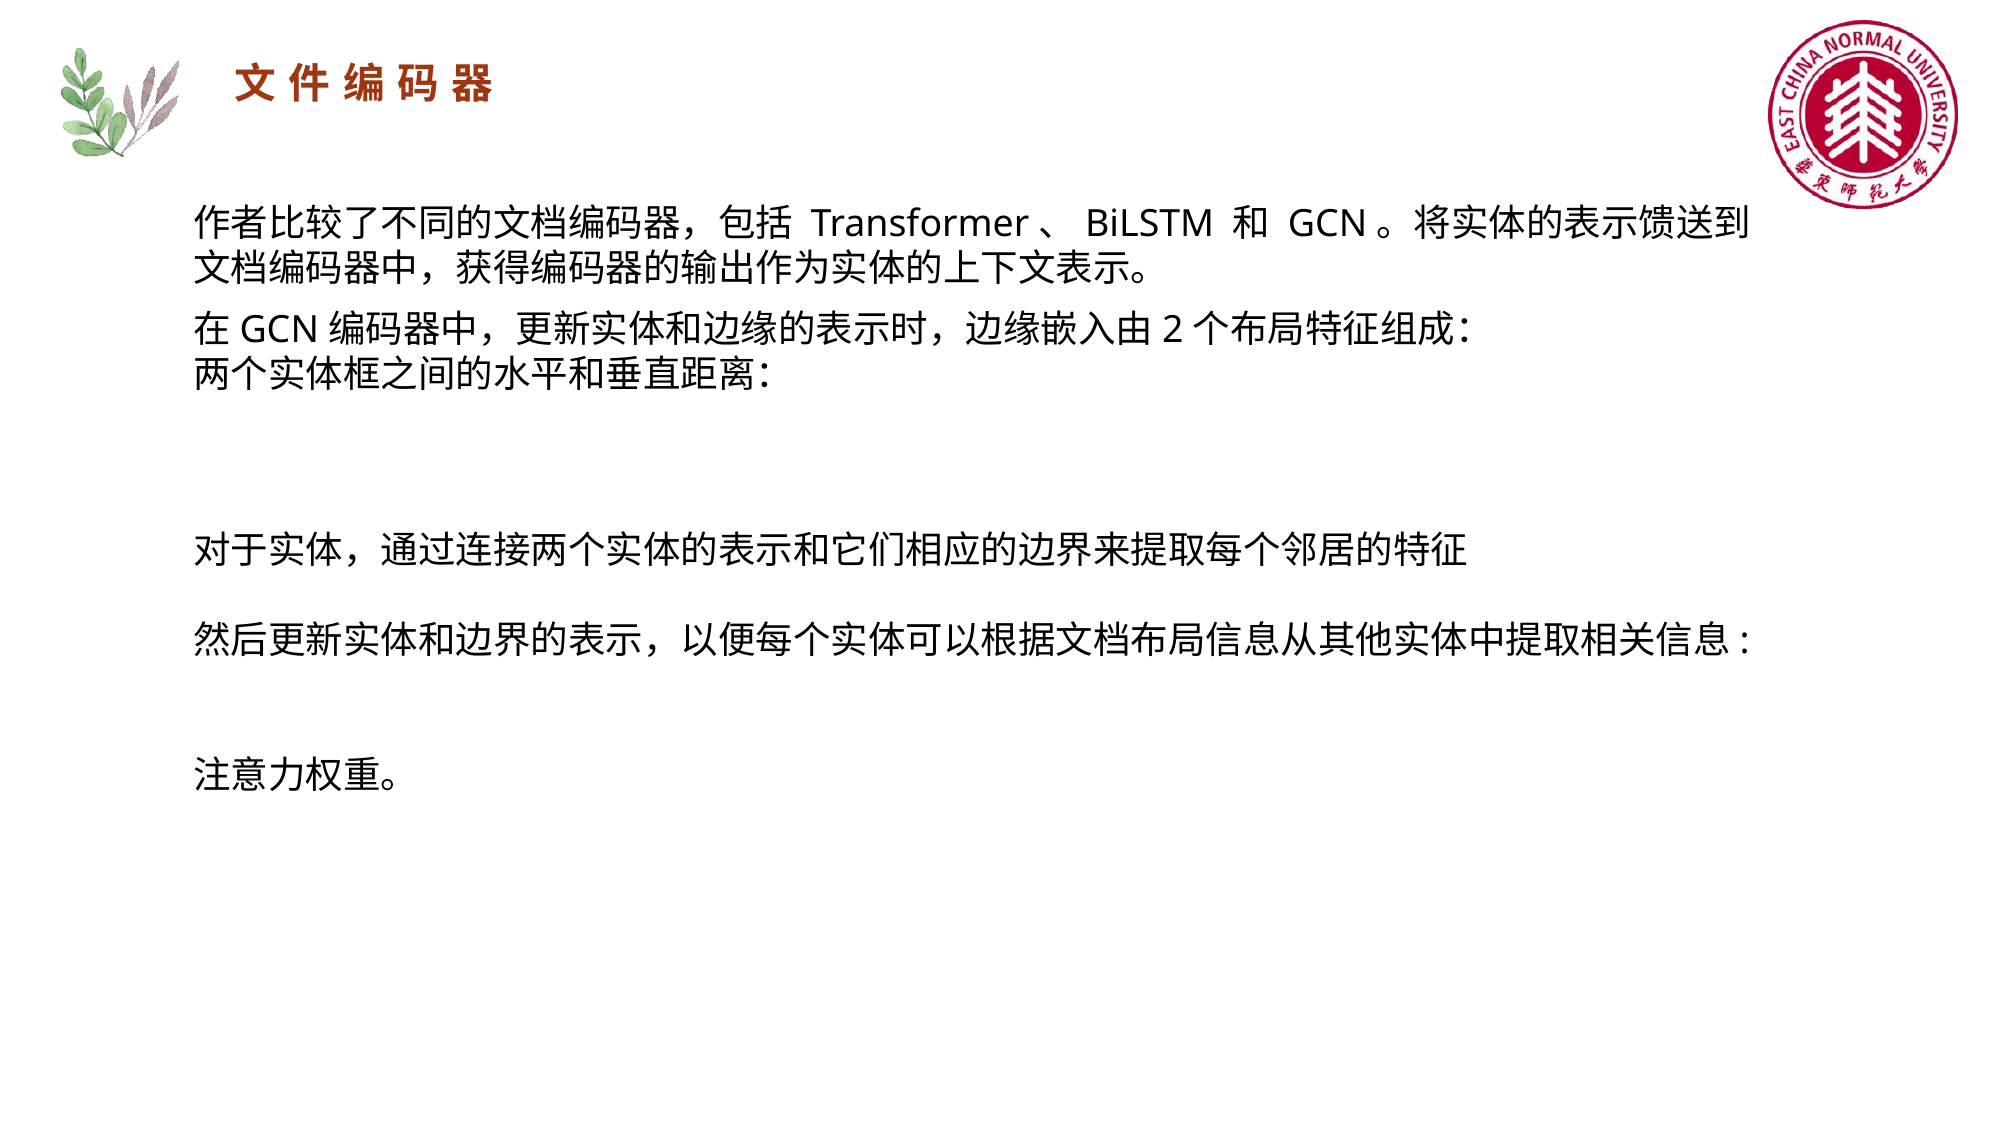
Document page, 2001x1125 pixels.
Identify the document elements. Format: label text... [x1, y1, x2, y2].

text_box 作者比较了不同的文档编码器，包括 Transformer、BiLSTM 和 GCN。将实体的表示馈送到文档编码器中，获得编码器的输出作为实体的上下文表示。 [178, 191, 1769, 297]
text_box 文件编码器 [219, 49, 830, 114]
picture [1768, 20, 1958, 209]
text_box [61, 46, 179, 160]
